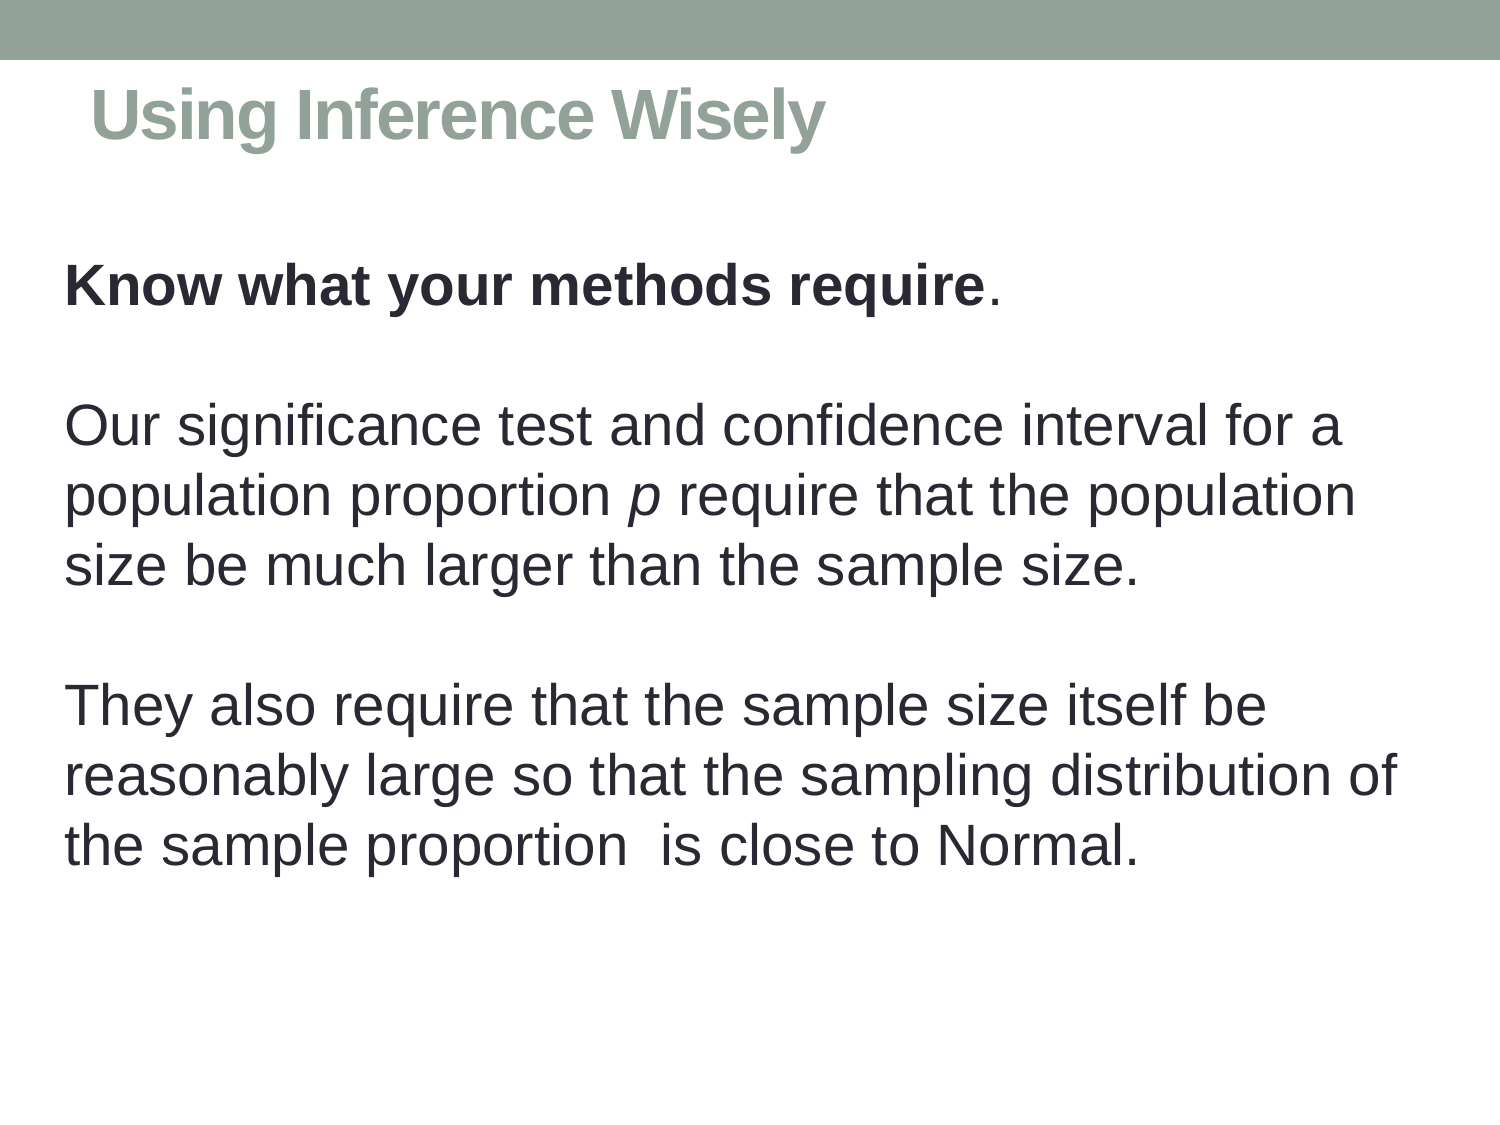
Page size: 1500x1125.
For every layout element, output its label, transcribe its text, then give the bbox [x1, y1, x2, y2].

title Using Inference Wisely [75, 60, 1425, 248]
